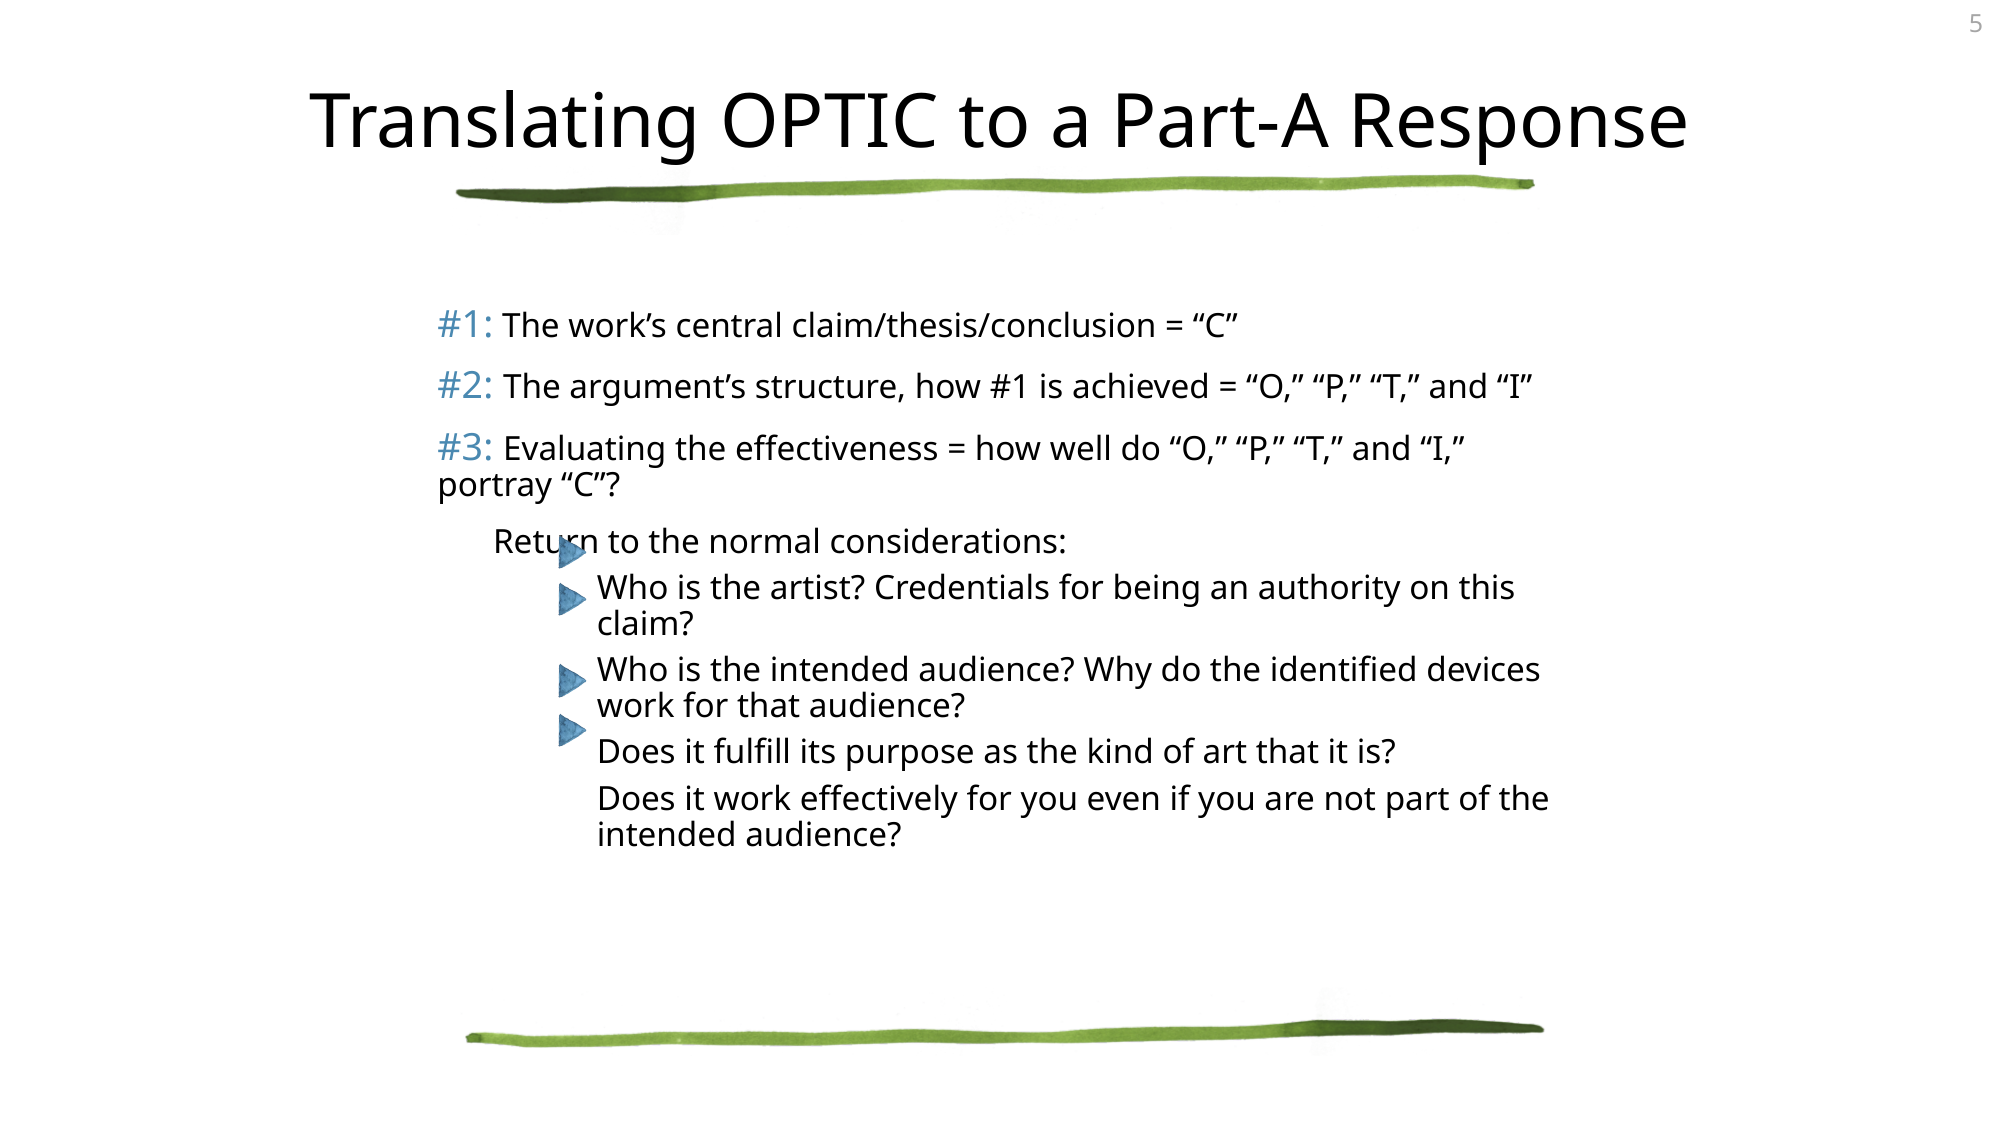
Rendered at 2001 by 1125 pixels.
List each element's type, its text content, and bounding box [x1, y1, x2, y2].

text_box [557, 535, 587, 747]
title Translating OPTIC to a Part-A Response [137, 59, 1863, 187]
list #1: The work’s central claim/thesis/conclusion = “C” #2: The argument’s structure, how #1 is achieved = “O,” “P,” “T,” and “I” #3: Evaluating the effectiveness = how well do “O,” “P,” “T,” and “I,” portray “C”? Return to the normal considerations: Who is the artist? Credentials for being an authority on this claim? Who is the intended audience? Why do the identified devices work for that audience? Does it fulfill its purpose as the kind of art that it is? Does it work effectively for you even if you are not part of the intended audience? [422, 297, 1578, 1053]
picture [450, 187, 1550, 235]
